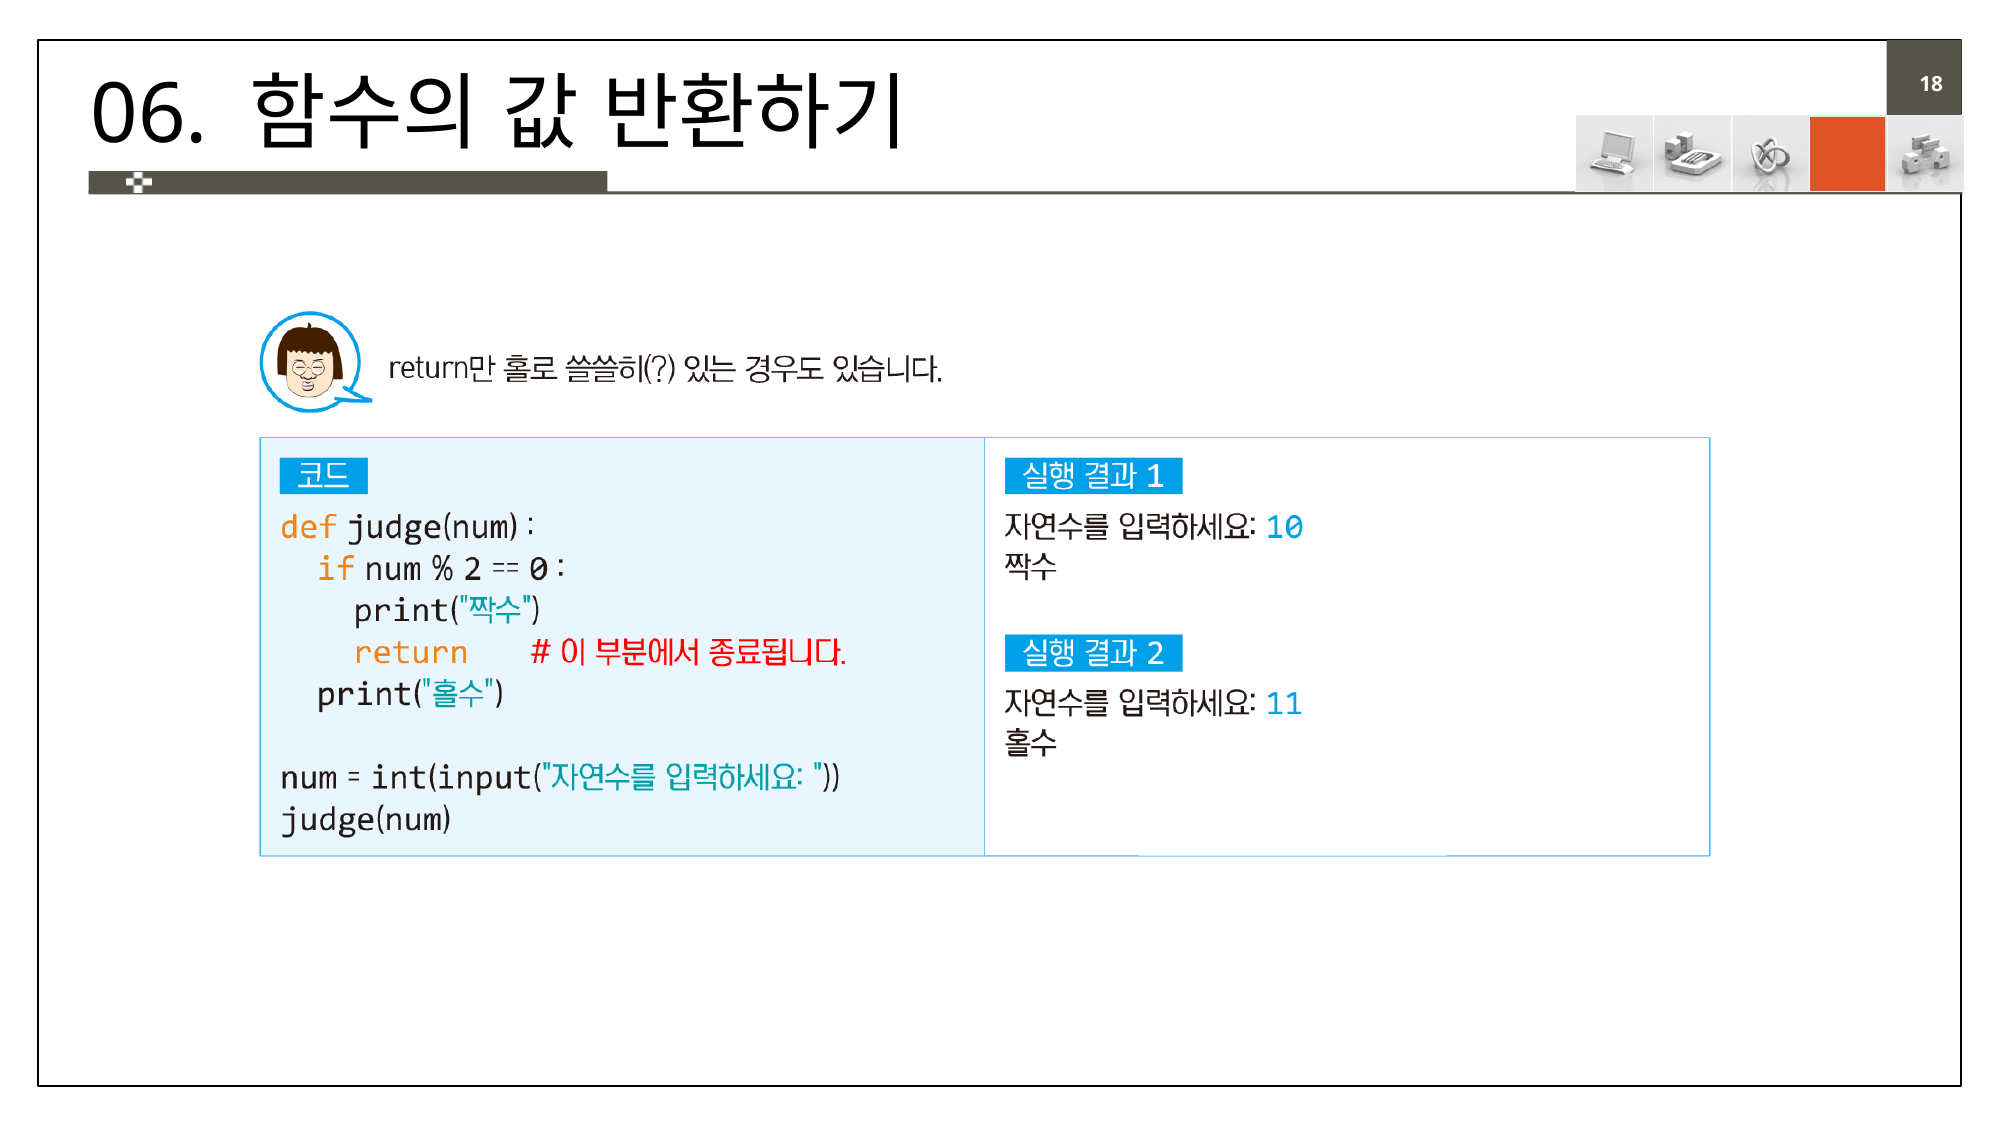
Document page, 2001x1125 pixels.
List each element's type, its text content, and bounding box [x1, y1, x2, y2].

picture [248, 303, 1791, 872]
title 06. 함수의 값 반환하기 [76, 62, 1808, 208]
picture [1808, 114, 1964, 192]
